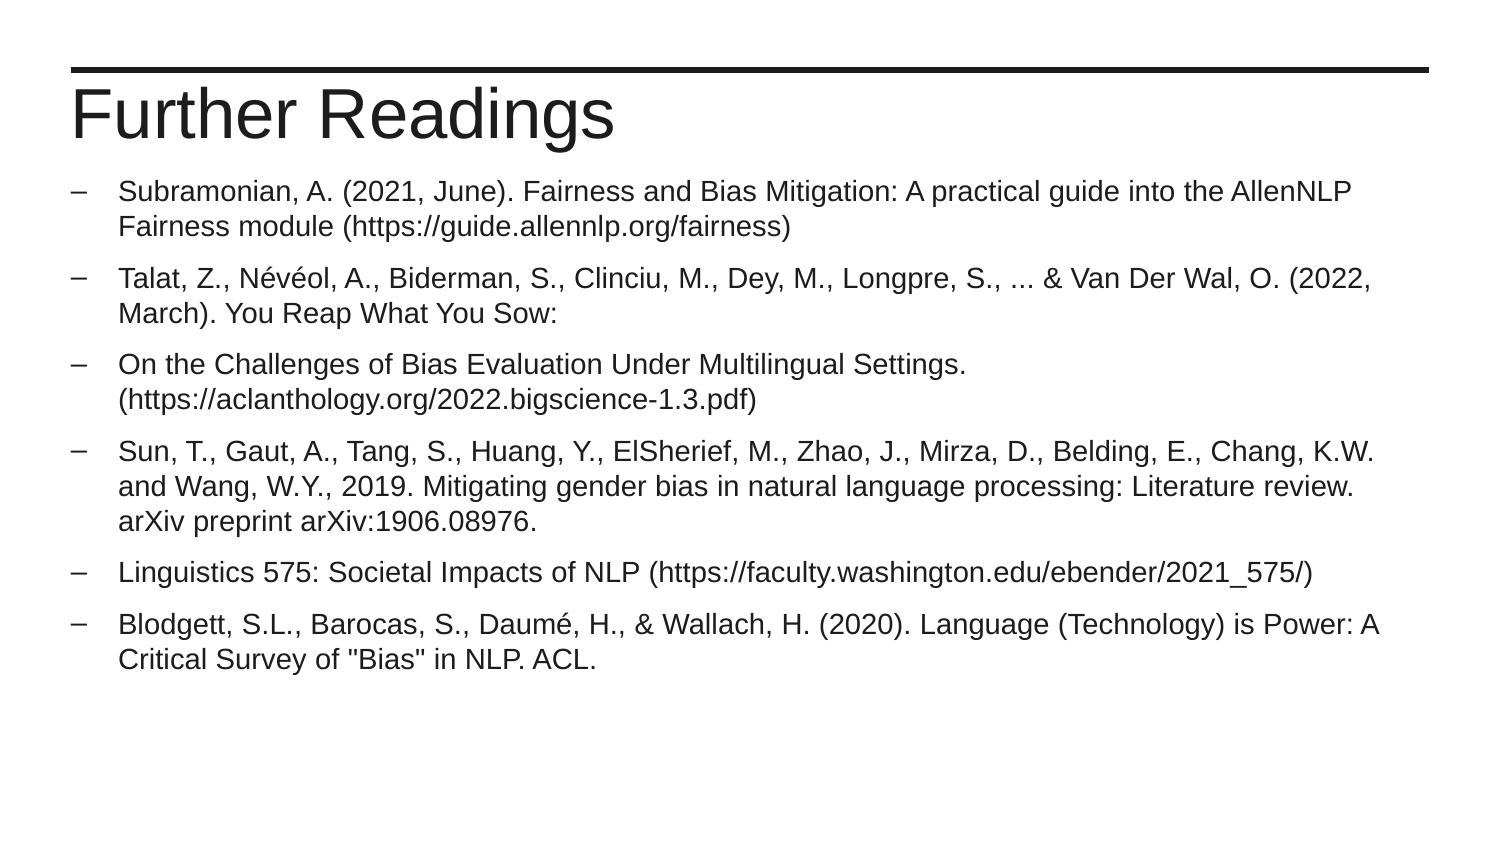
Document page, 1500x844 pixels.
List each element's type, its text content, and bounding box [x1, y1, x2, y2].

list Subramonian, A. (2021, June). Fairness and Bias Mitigation: A practical guide into the AllenNLP Fairness module (https://guide.allennlp.org/fairness) Talat, Z., Névéol, A., Biderman, S., Clinciu, M., Dey, M., Longpre, S., ... & Van Der Wal, O. (2022, March). You Reap What You Sow: On the Challenges of Bias Evaluation Under Multilingual Settings. (https://aclanthology.org/2022.bigscience-1.3.pdf) Sun, T., Gaut, A., Tang, S., Huang, Y., ElSherief, M., Zhao, J., Mirza, D., Belding, E., Chang, K.W. and Wang, W.Y., 2019. Mitigating gender bias in natural language processing: Literature review. arXiv preprint arXiv:1906.08976. Linguistics 575: Societal Impacts of NLP (https://faculty.washington.edu/ebender/2021_575/) Blodgett, S.L., Barocas, S., Daumé, H., & Wallach, H. (2020). Language (Technology) is Power: A Critical Survey of "Bias" in NLP. ACL. [70, 172, 1430, 648]
list Further Readings [70, 67, 1430, 172]
